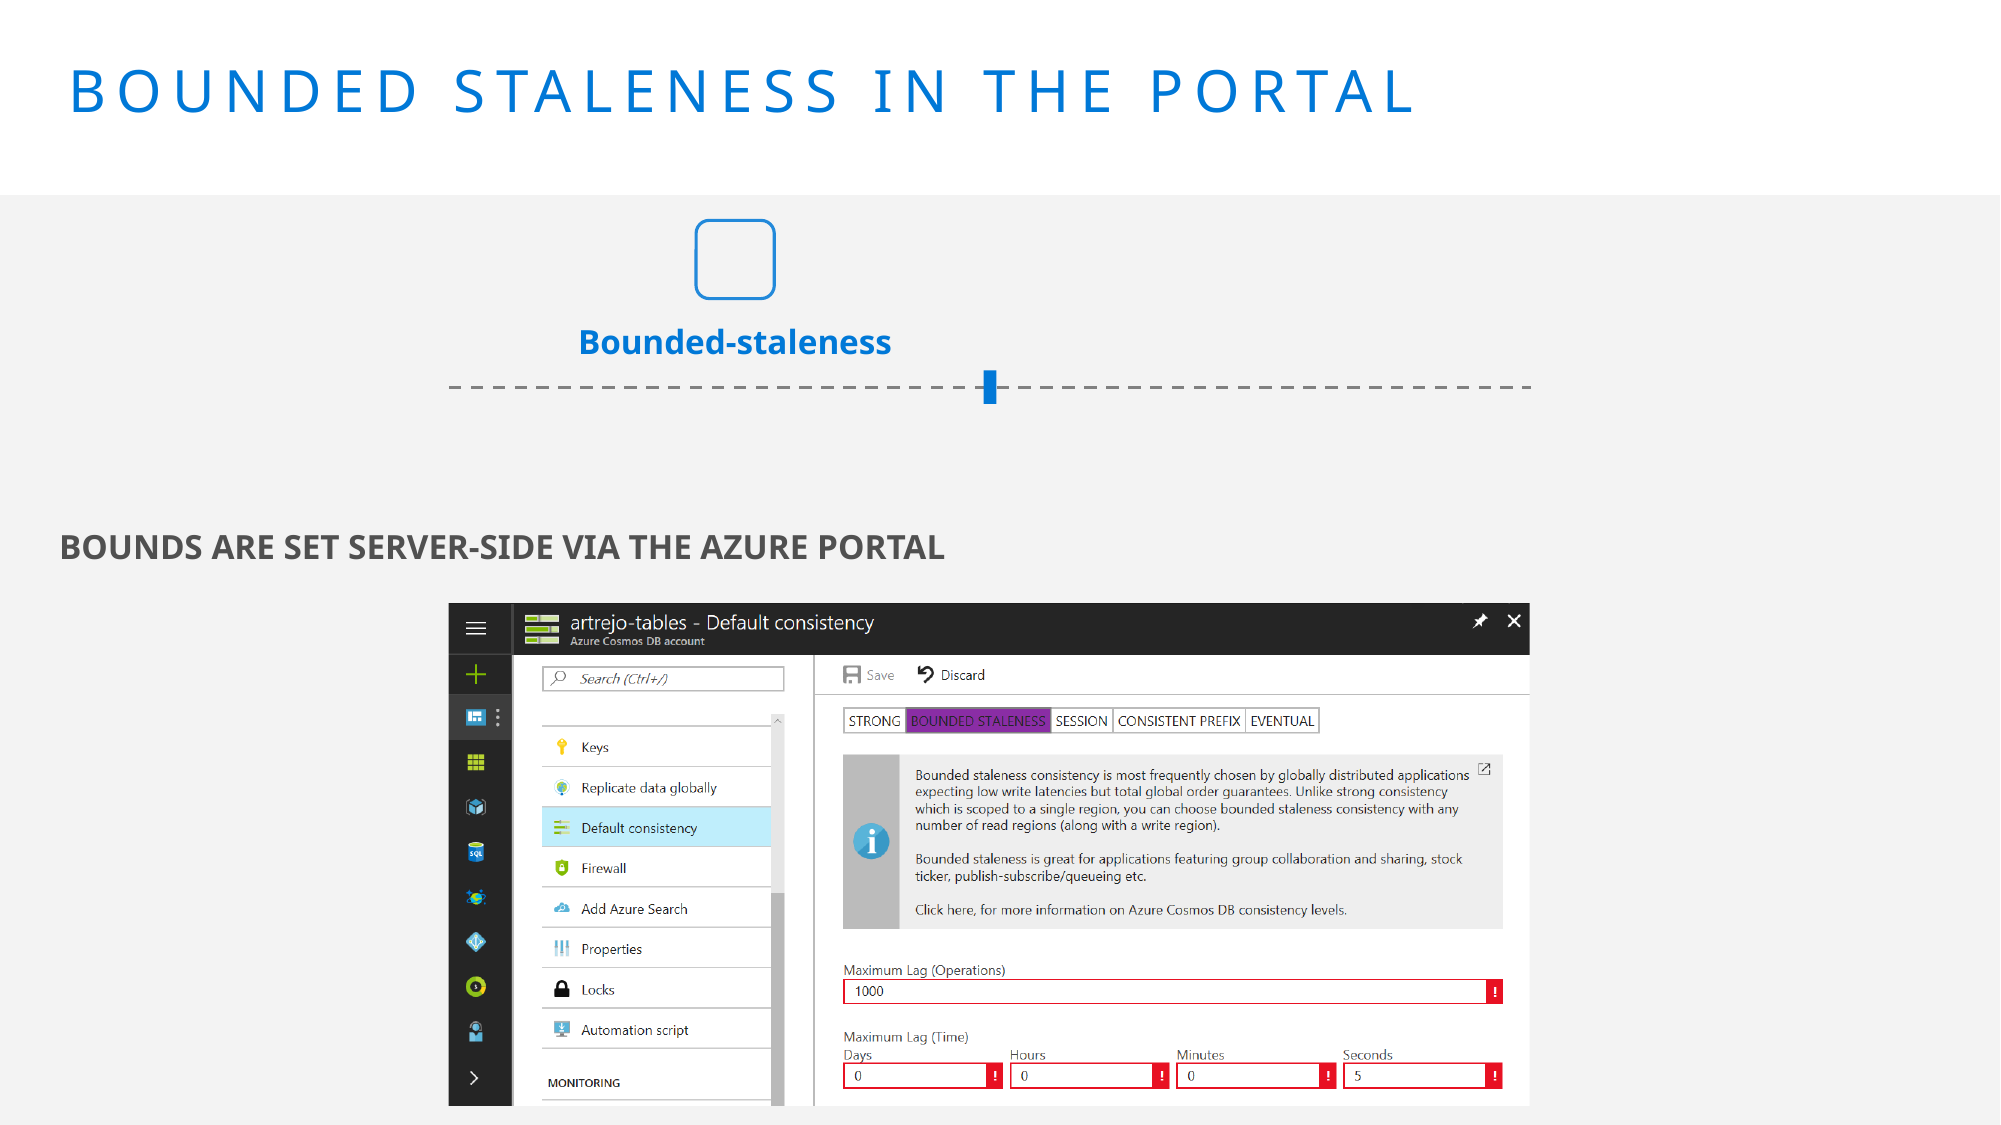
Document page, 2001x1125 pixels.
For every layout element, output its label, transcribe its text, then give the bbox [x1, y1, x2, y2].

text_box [450, 220, 1530, 405]
title Bounded Staleness in the Portal [44, 47, 1957, 196]
list BOUNDS ARE SET SERVER-SIDE VIA THE AZURE PORTAL [44, 518, 1957, 575]
picture [448, 602, 1530, 1107]
